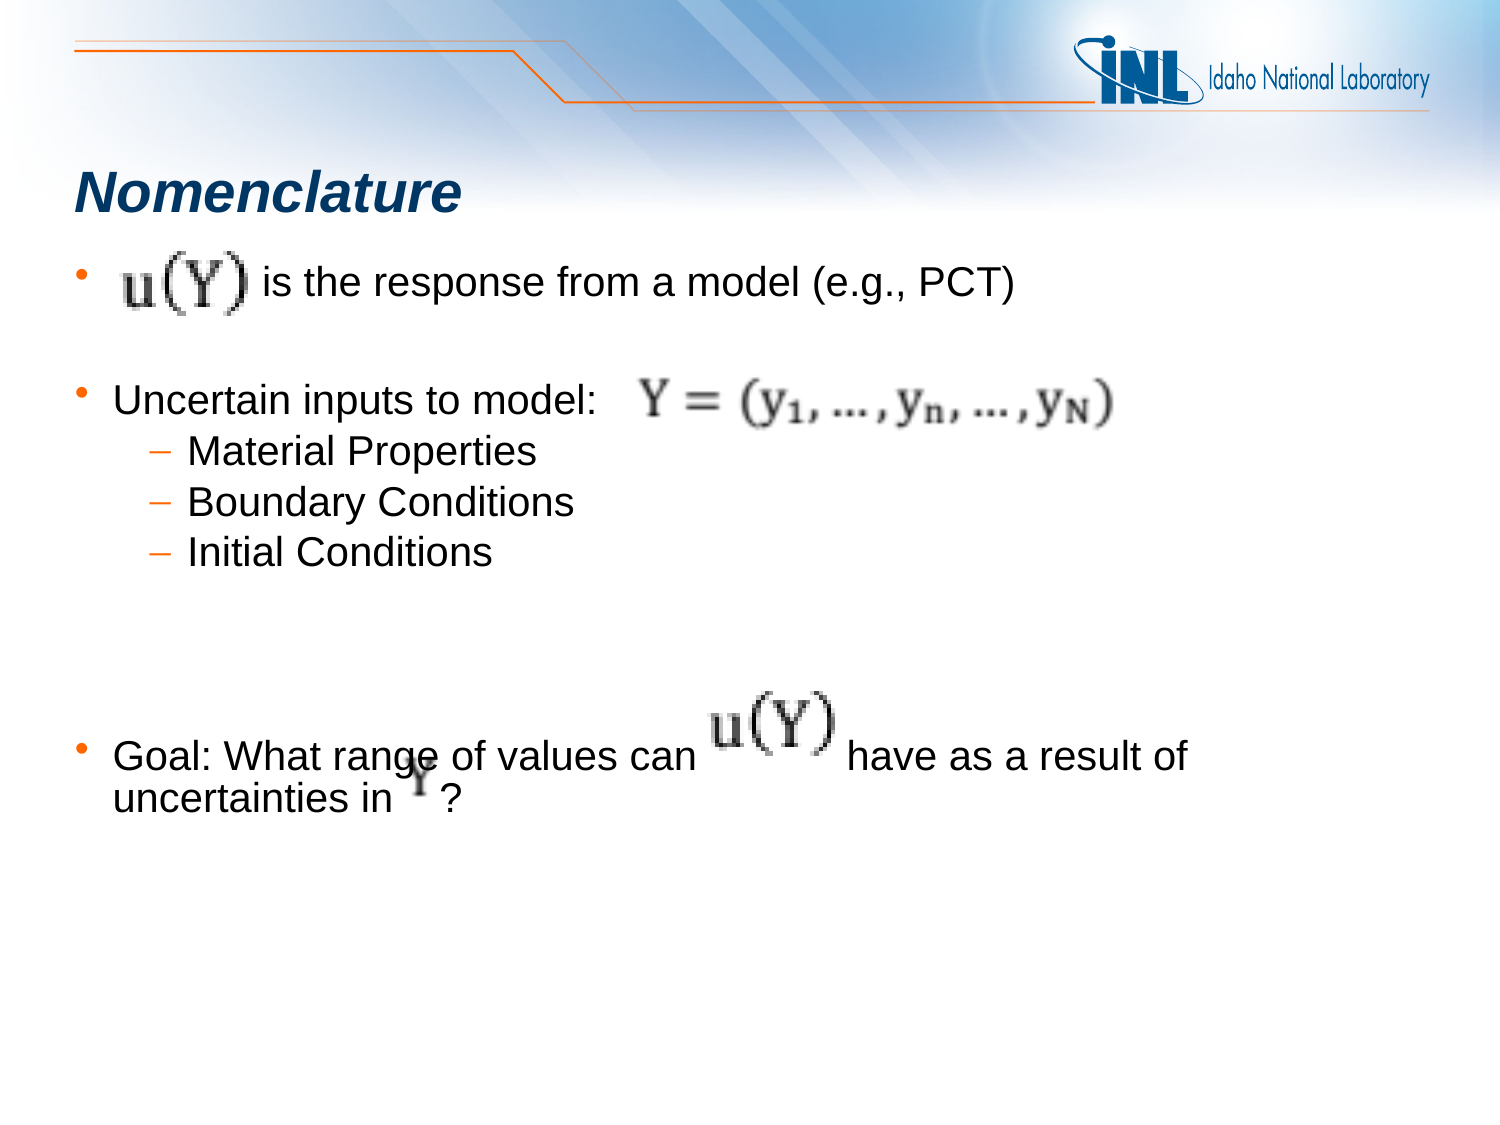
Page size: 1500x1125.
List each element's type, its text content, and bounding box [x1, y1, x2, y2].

title Nomenclature [74, 164, 1426, 227]
picture [0, 0, 1500, 1125]
list is the response from a model (e.g., PCT) Uncertain inputs to model: Material Properties Boundary Conditions Initial Conditions Goal: What range of values can have as a result of uncertainties in ? [74, 261, 1426, 1005]
